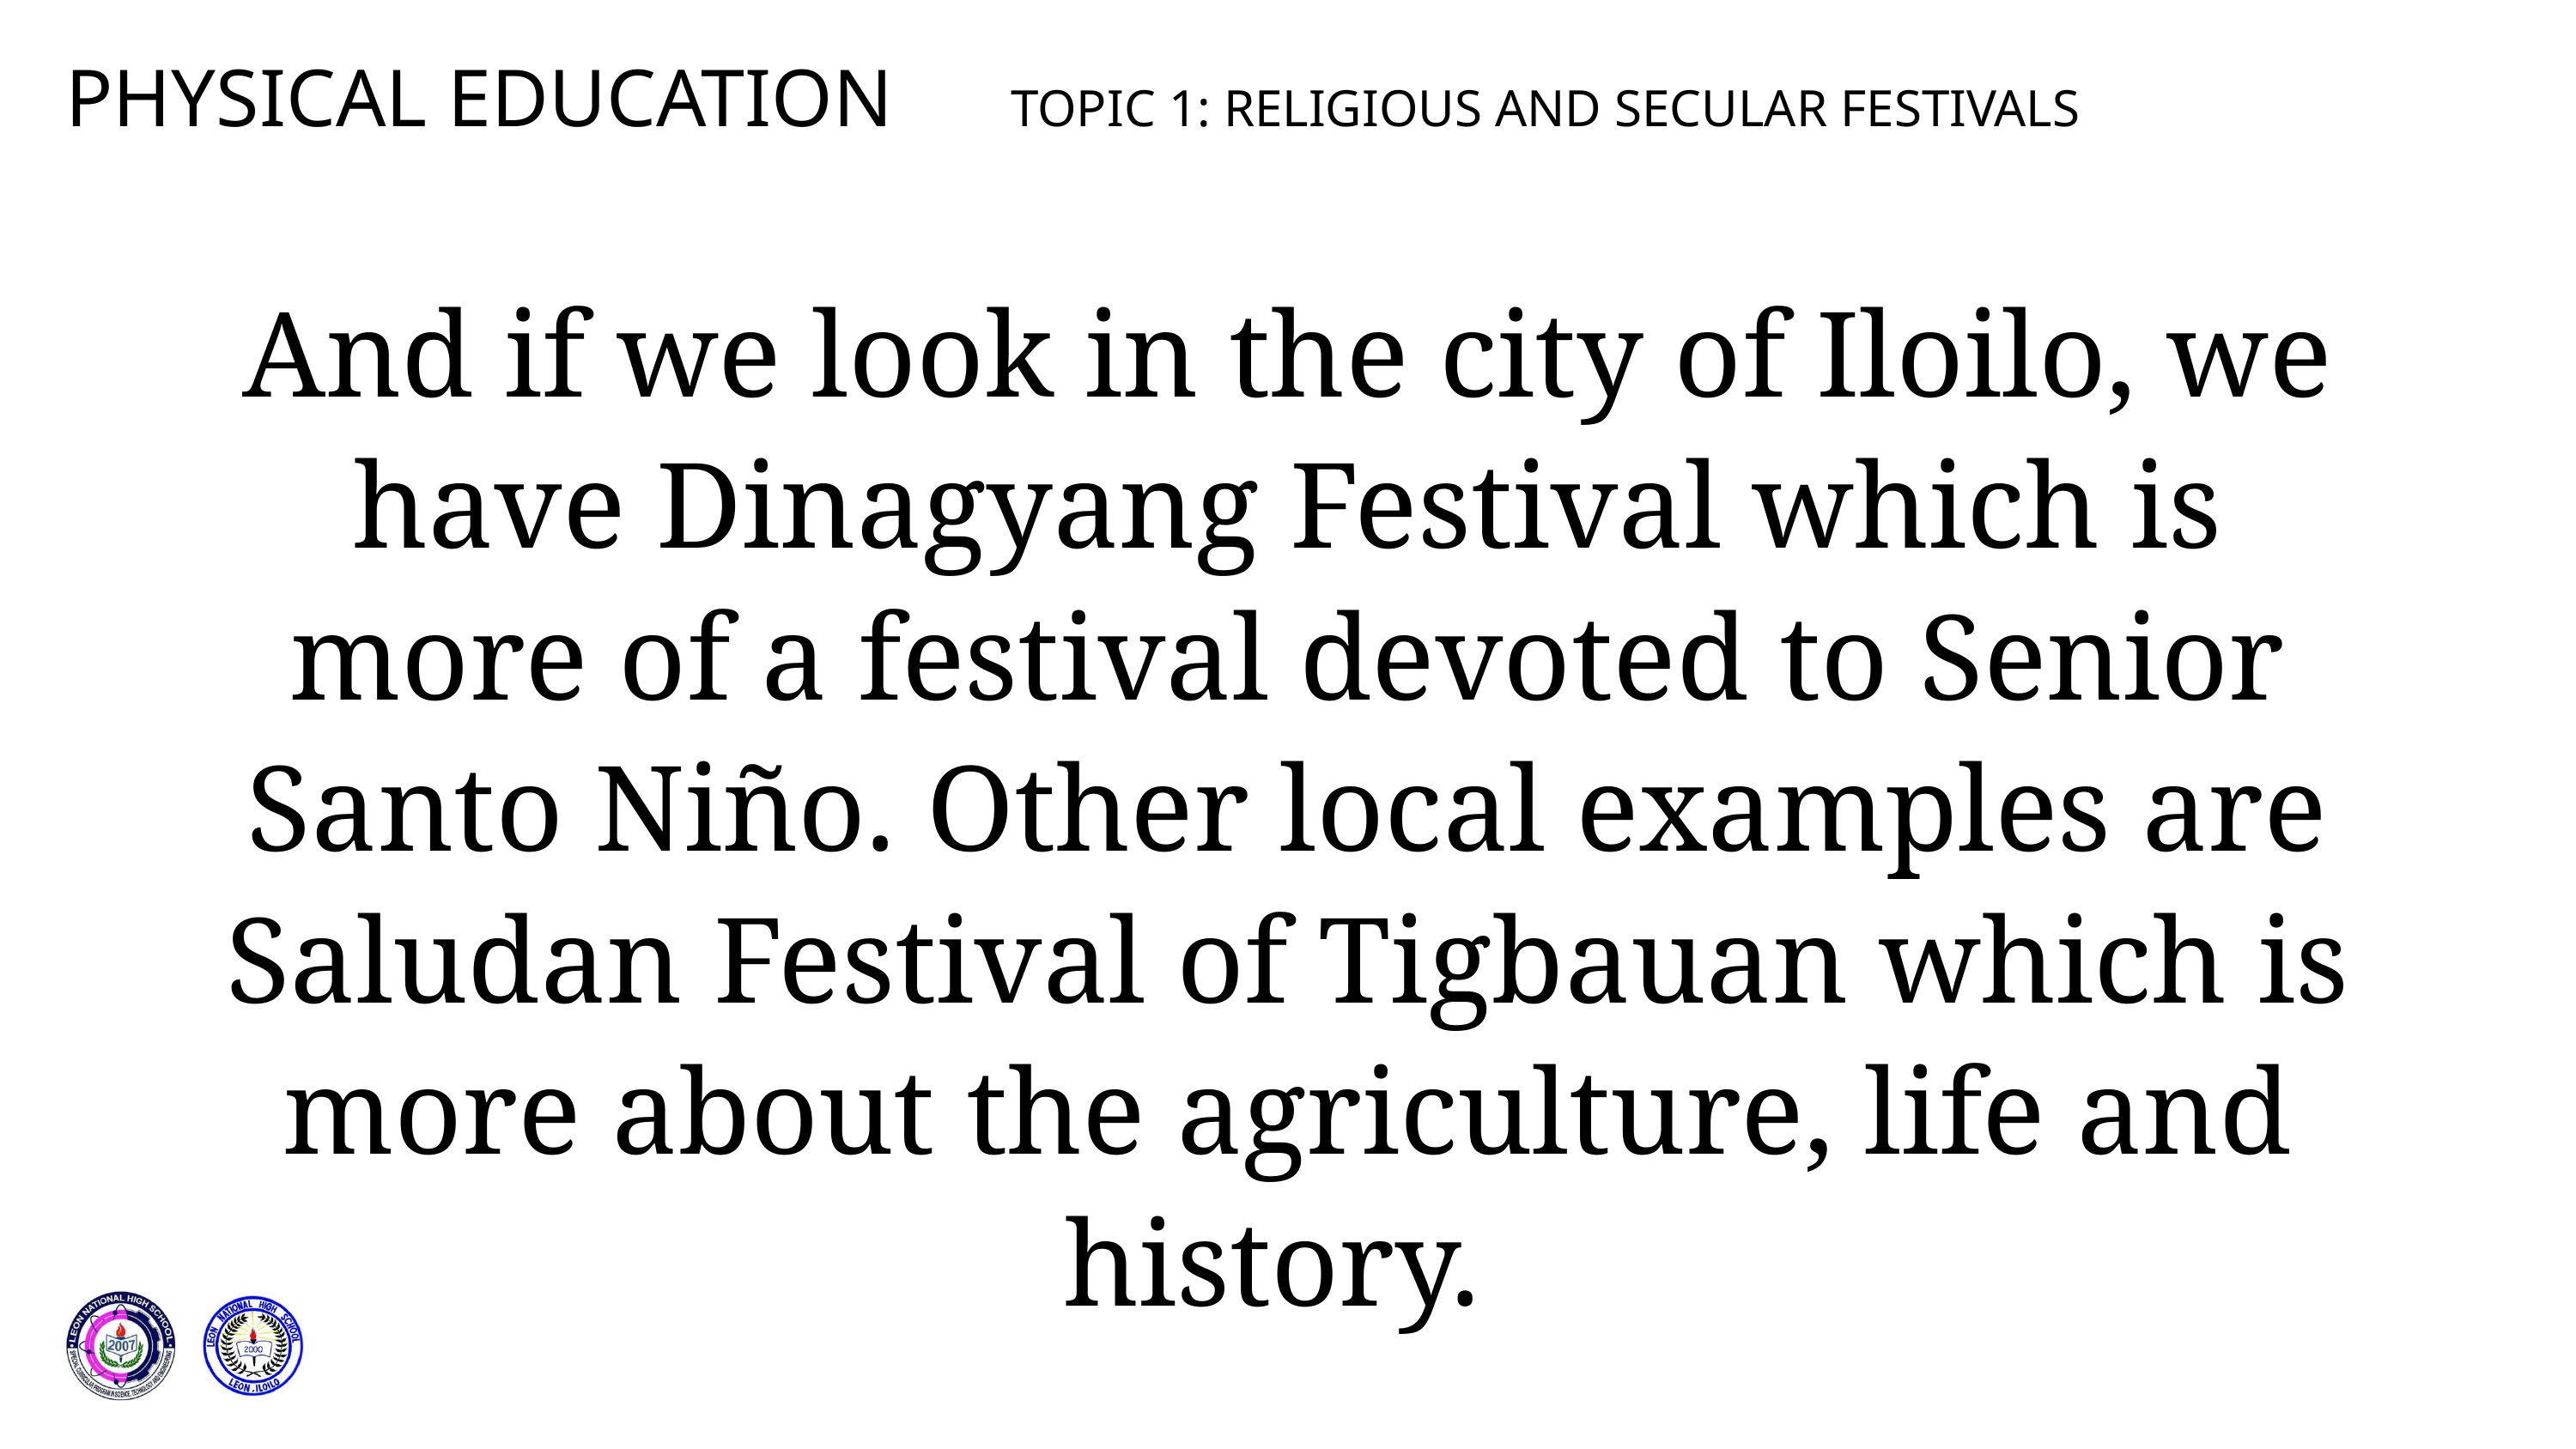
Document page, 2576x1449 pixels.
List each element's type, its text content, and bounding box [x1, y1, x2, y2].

text_box TOPIC 1: RELIGIOUS AND SECULAR FESTIVALS [998, 70, 2511, 143]
text_box And if we look in the city of Iloilo, we have Dinagyang Festival which is more of a festival devoted to Senior Santo Niño. Other local examples are Saludan Festival of Tigbauan which is more about the agriculture, life and history. [192, 263, 2383, 1337]
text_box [65, 1289, 310, 1401]
text_box PHYSICAL EDUCATION [65, 48, 999, 143]
